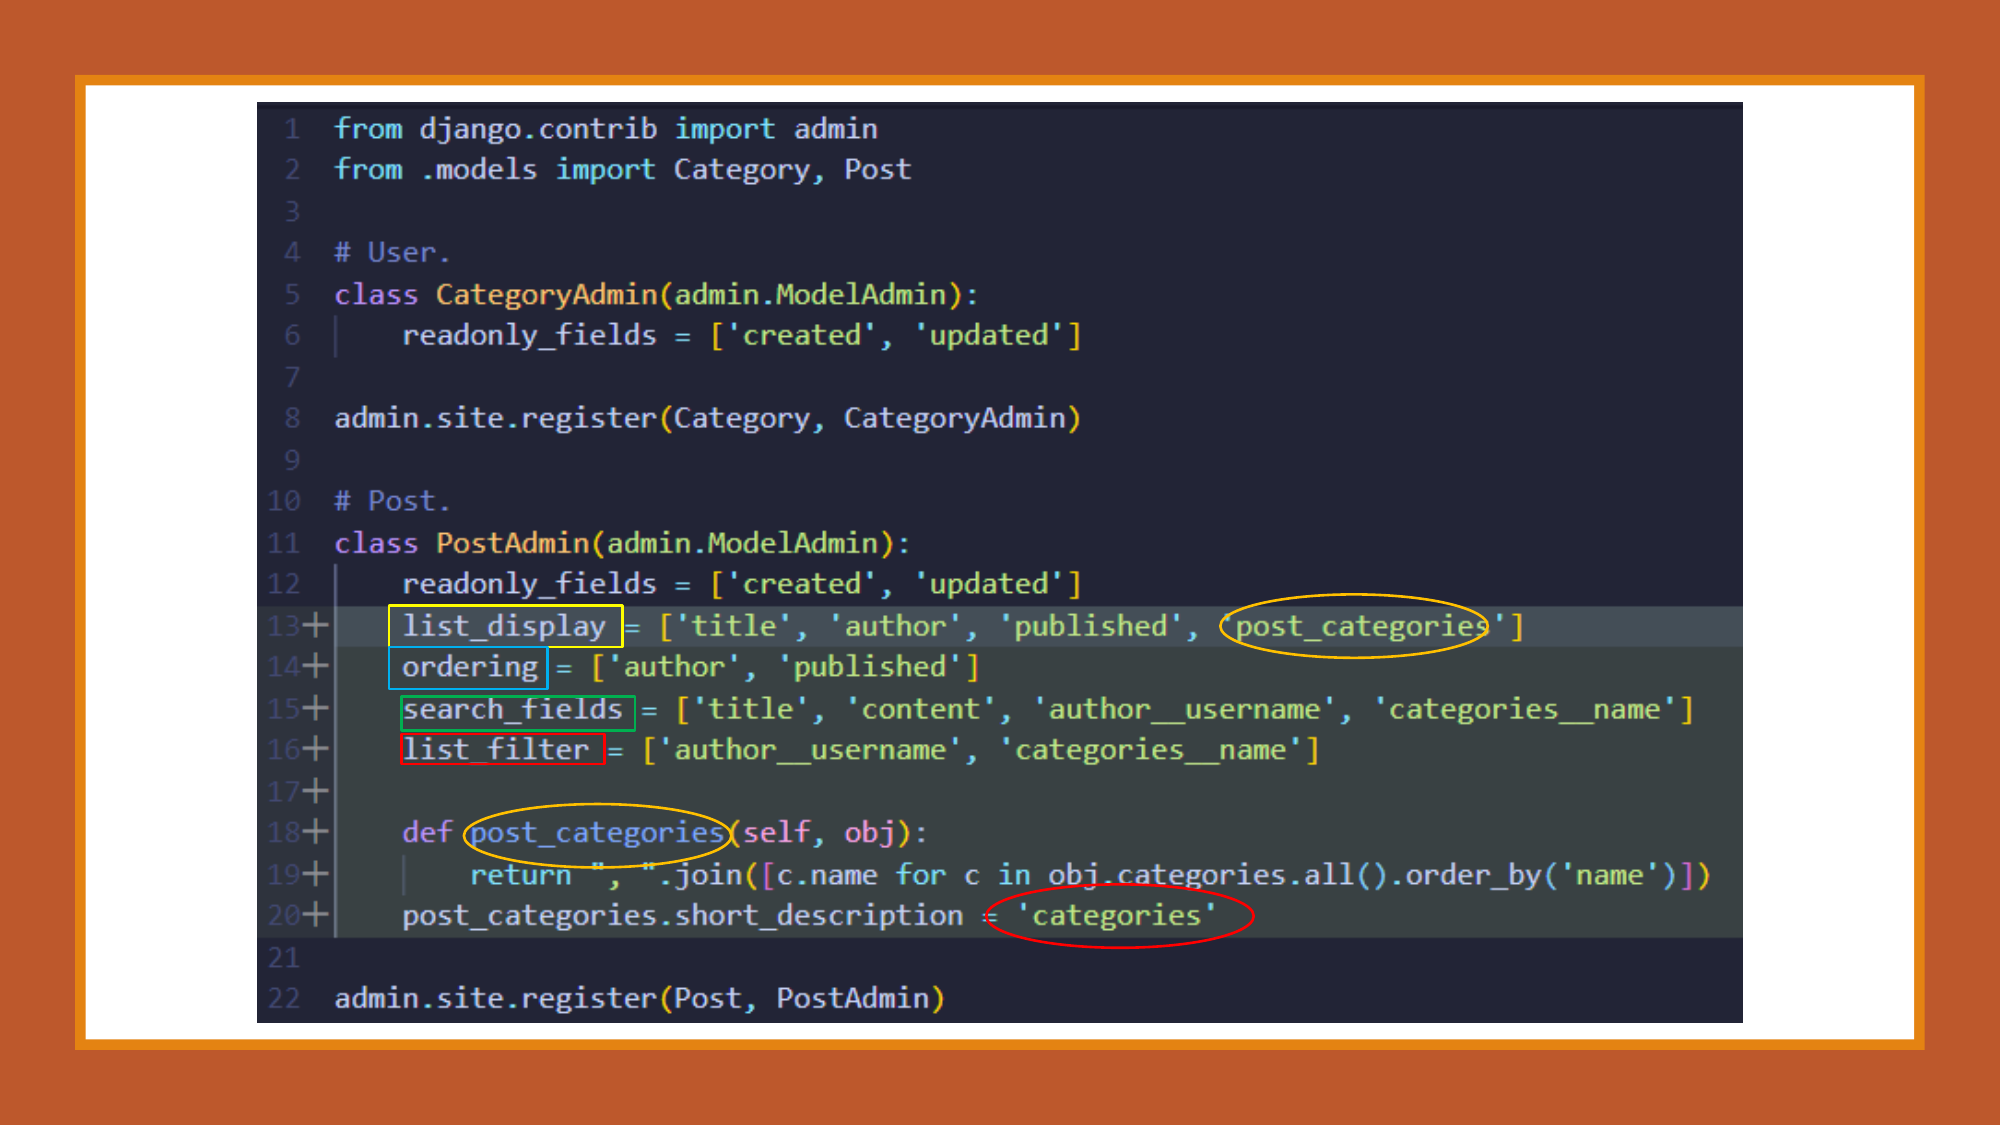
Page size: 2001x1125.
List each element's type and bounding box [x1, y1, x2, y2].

text_box [84, 84, 1916, 1041]
text_box [0, 0, 2000, 1125]
text_box [74, 74, 1926, 1051]
picture [257, 101, 1743, 1024]
